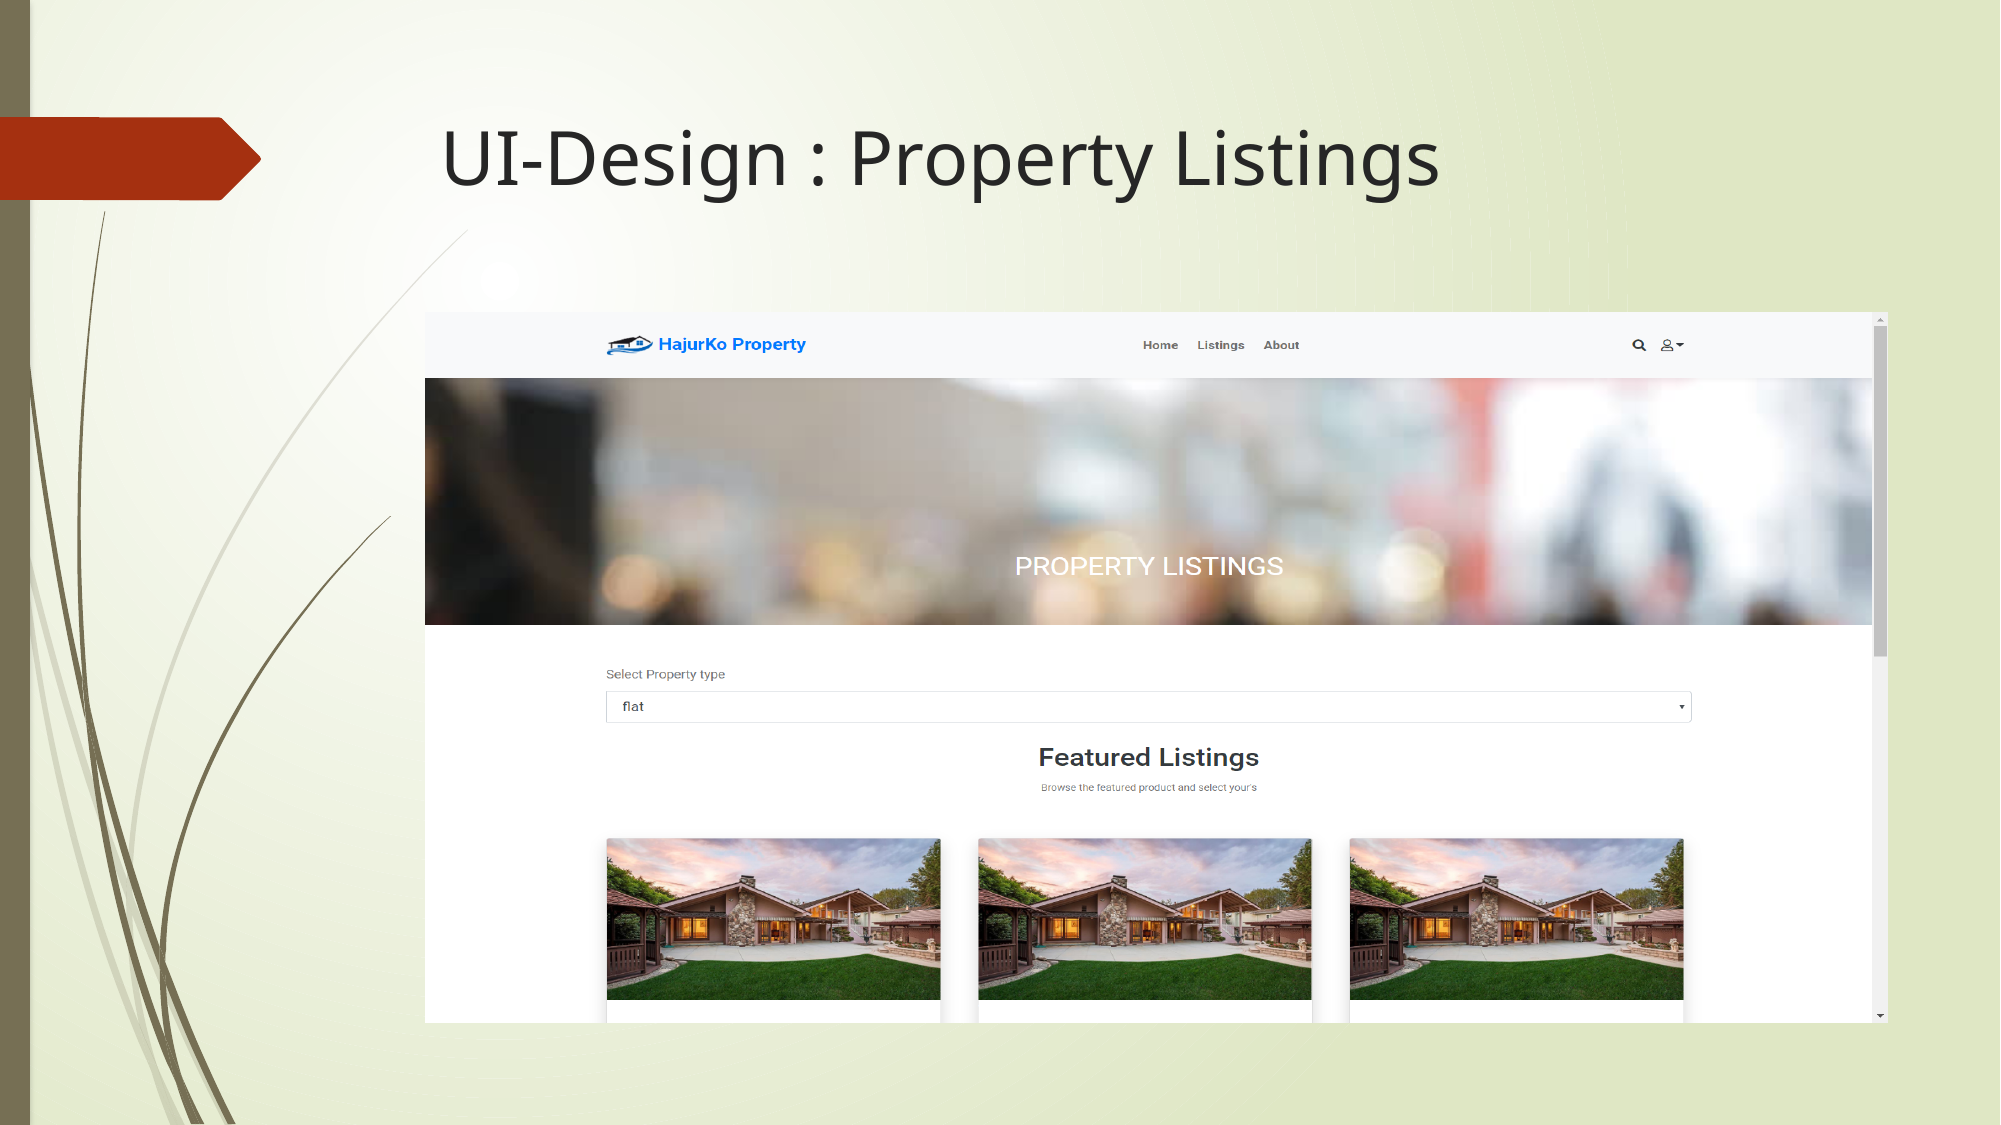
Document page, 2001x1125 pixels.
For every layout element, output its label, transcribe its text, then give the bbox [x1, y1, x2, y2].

title UI-Design : Property Listings [425, 102, 1888, 312]
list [425, 312, 1888, 1023]
